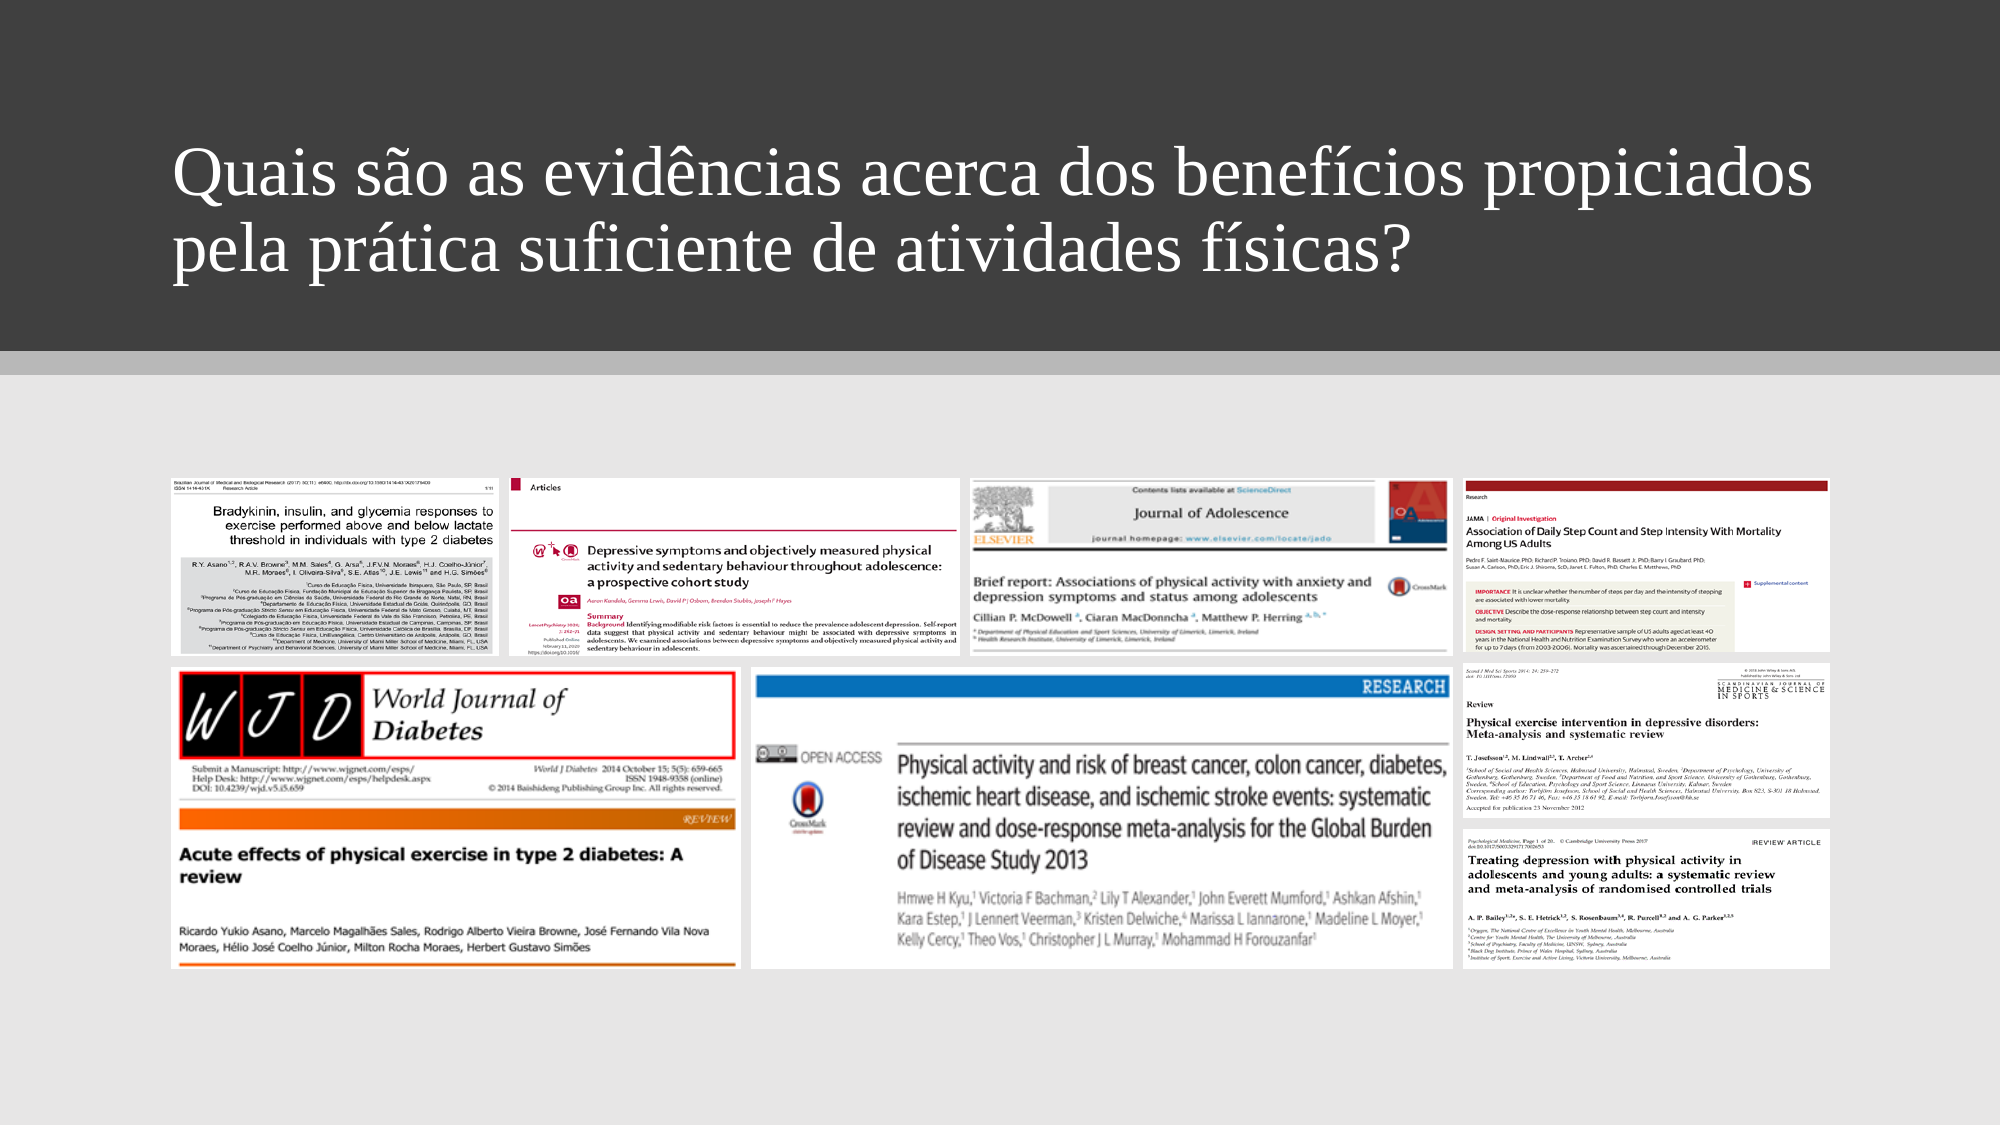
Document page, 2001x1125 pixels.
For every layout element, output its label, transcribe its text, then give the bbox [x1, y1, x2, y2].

picture [1463, 478, 1830, 653]
text_box [0, 0, 2000, 350]
picture [171, 478, 499, 656]
picture [751, 667, 1453, 969]
picture [509, 478, 960, 656]
picture [1463, 663, 1830, 818]
title Quais são as evidências acerca dos benefícios propiciados pela prática suficiente de atividades físicas? [157, 71, 1844, 295]
picture [1463, 829, 1830, 969]
picture [170, 667, 741, 969]
text_box [0, 350, 2000, 376]
text_box [0, 376, 2000, 1125]
picture [970, 478, 1453, 656]
